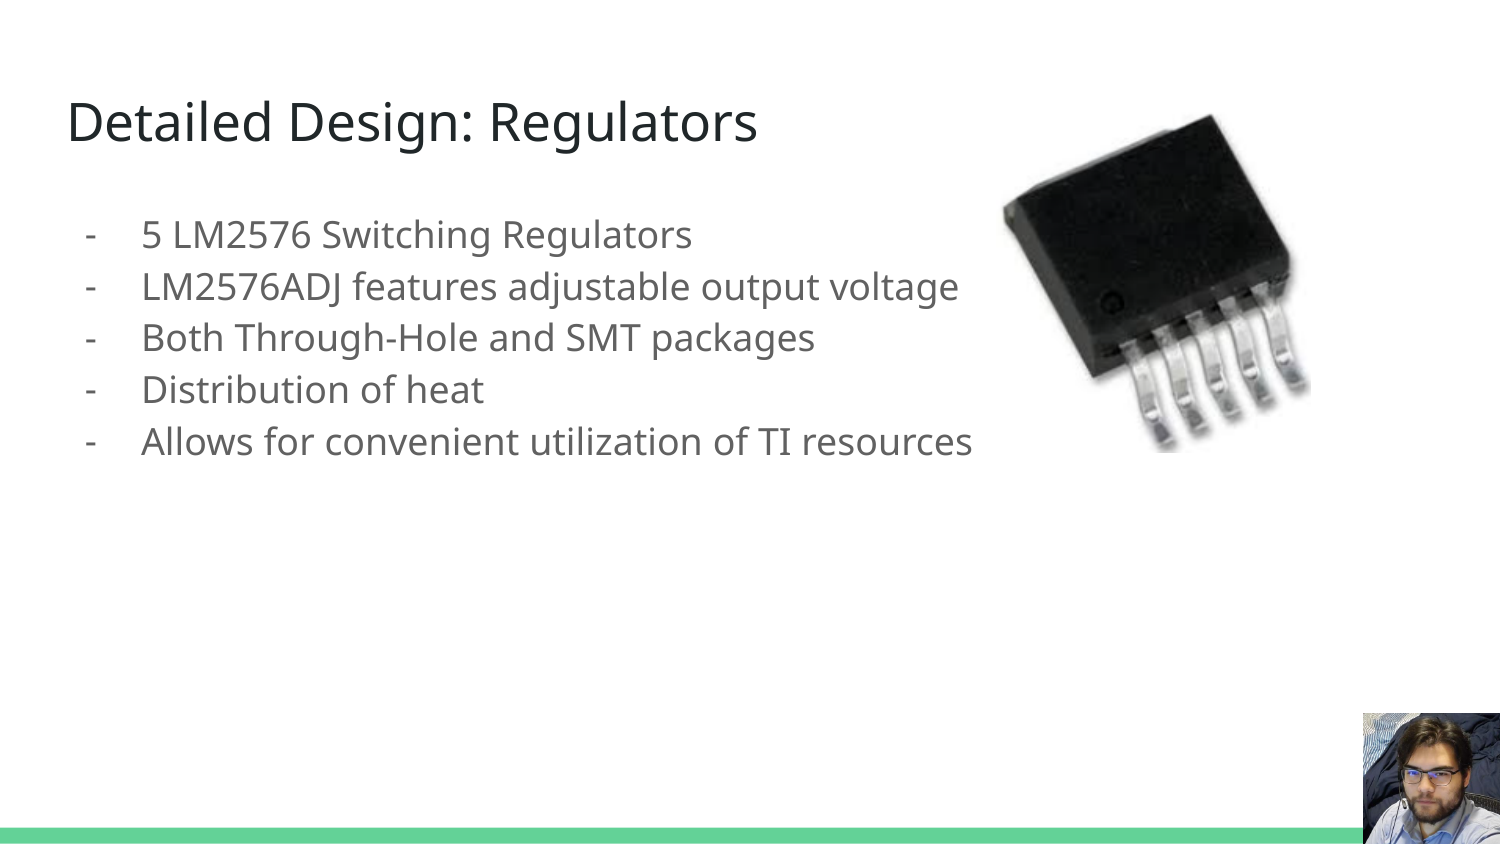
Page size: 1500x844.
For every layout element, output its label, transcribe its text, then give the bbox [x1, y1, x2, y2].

picture [995, 107, 1311, 454]
list 5 LM2576 Switching Regulators LM2576ADJ features adjustable output voltage Both Through-Hole and SMT packages Distribution of heat Allows for convenient utilization of TI resources [51, 189, 1449, 750]
title Detailed Design: Regulators [51, 72, 1449, 167]
picture [1363, 712, 1500, 844]
